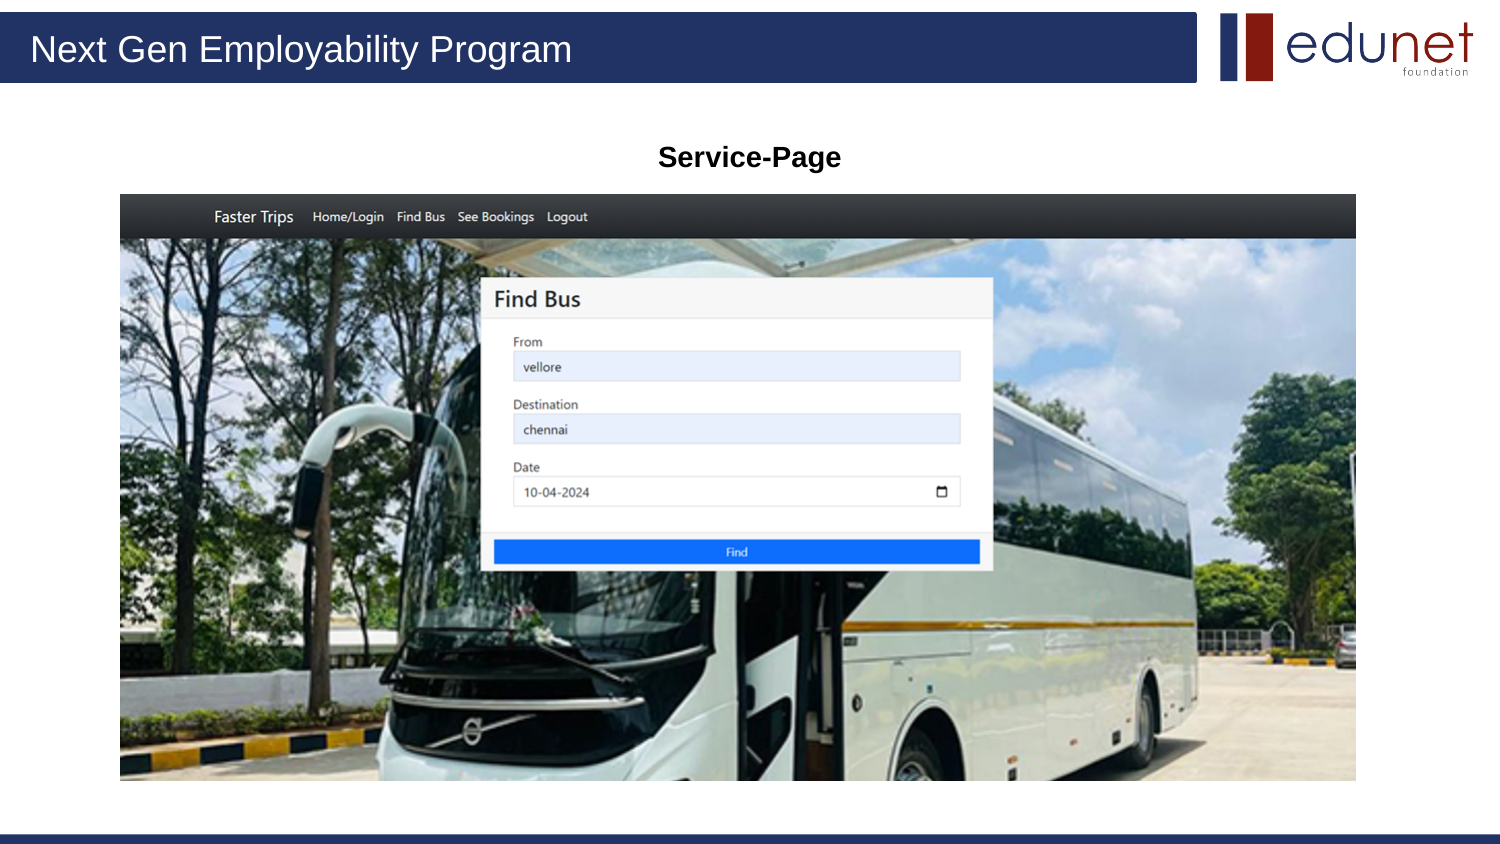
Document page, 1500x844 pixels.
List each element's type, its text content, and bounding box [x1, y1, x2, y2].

picture [120, 194, 1356, 781]
picture [1279, 14, 1482, 83]
title Service-Page [103, 104, 1397, 208]
